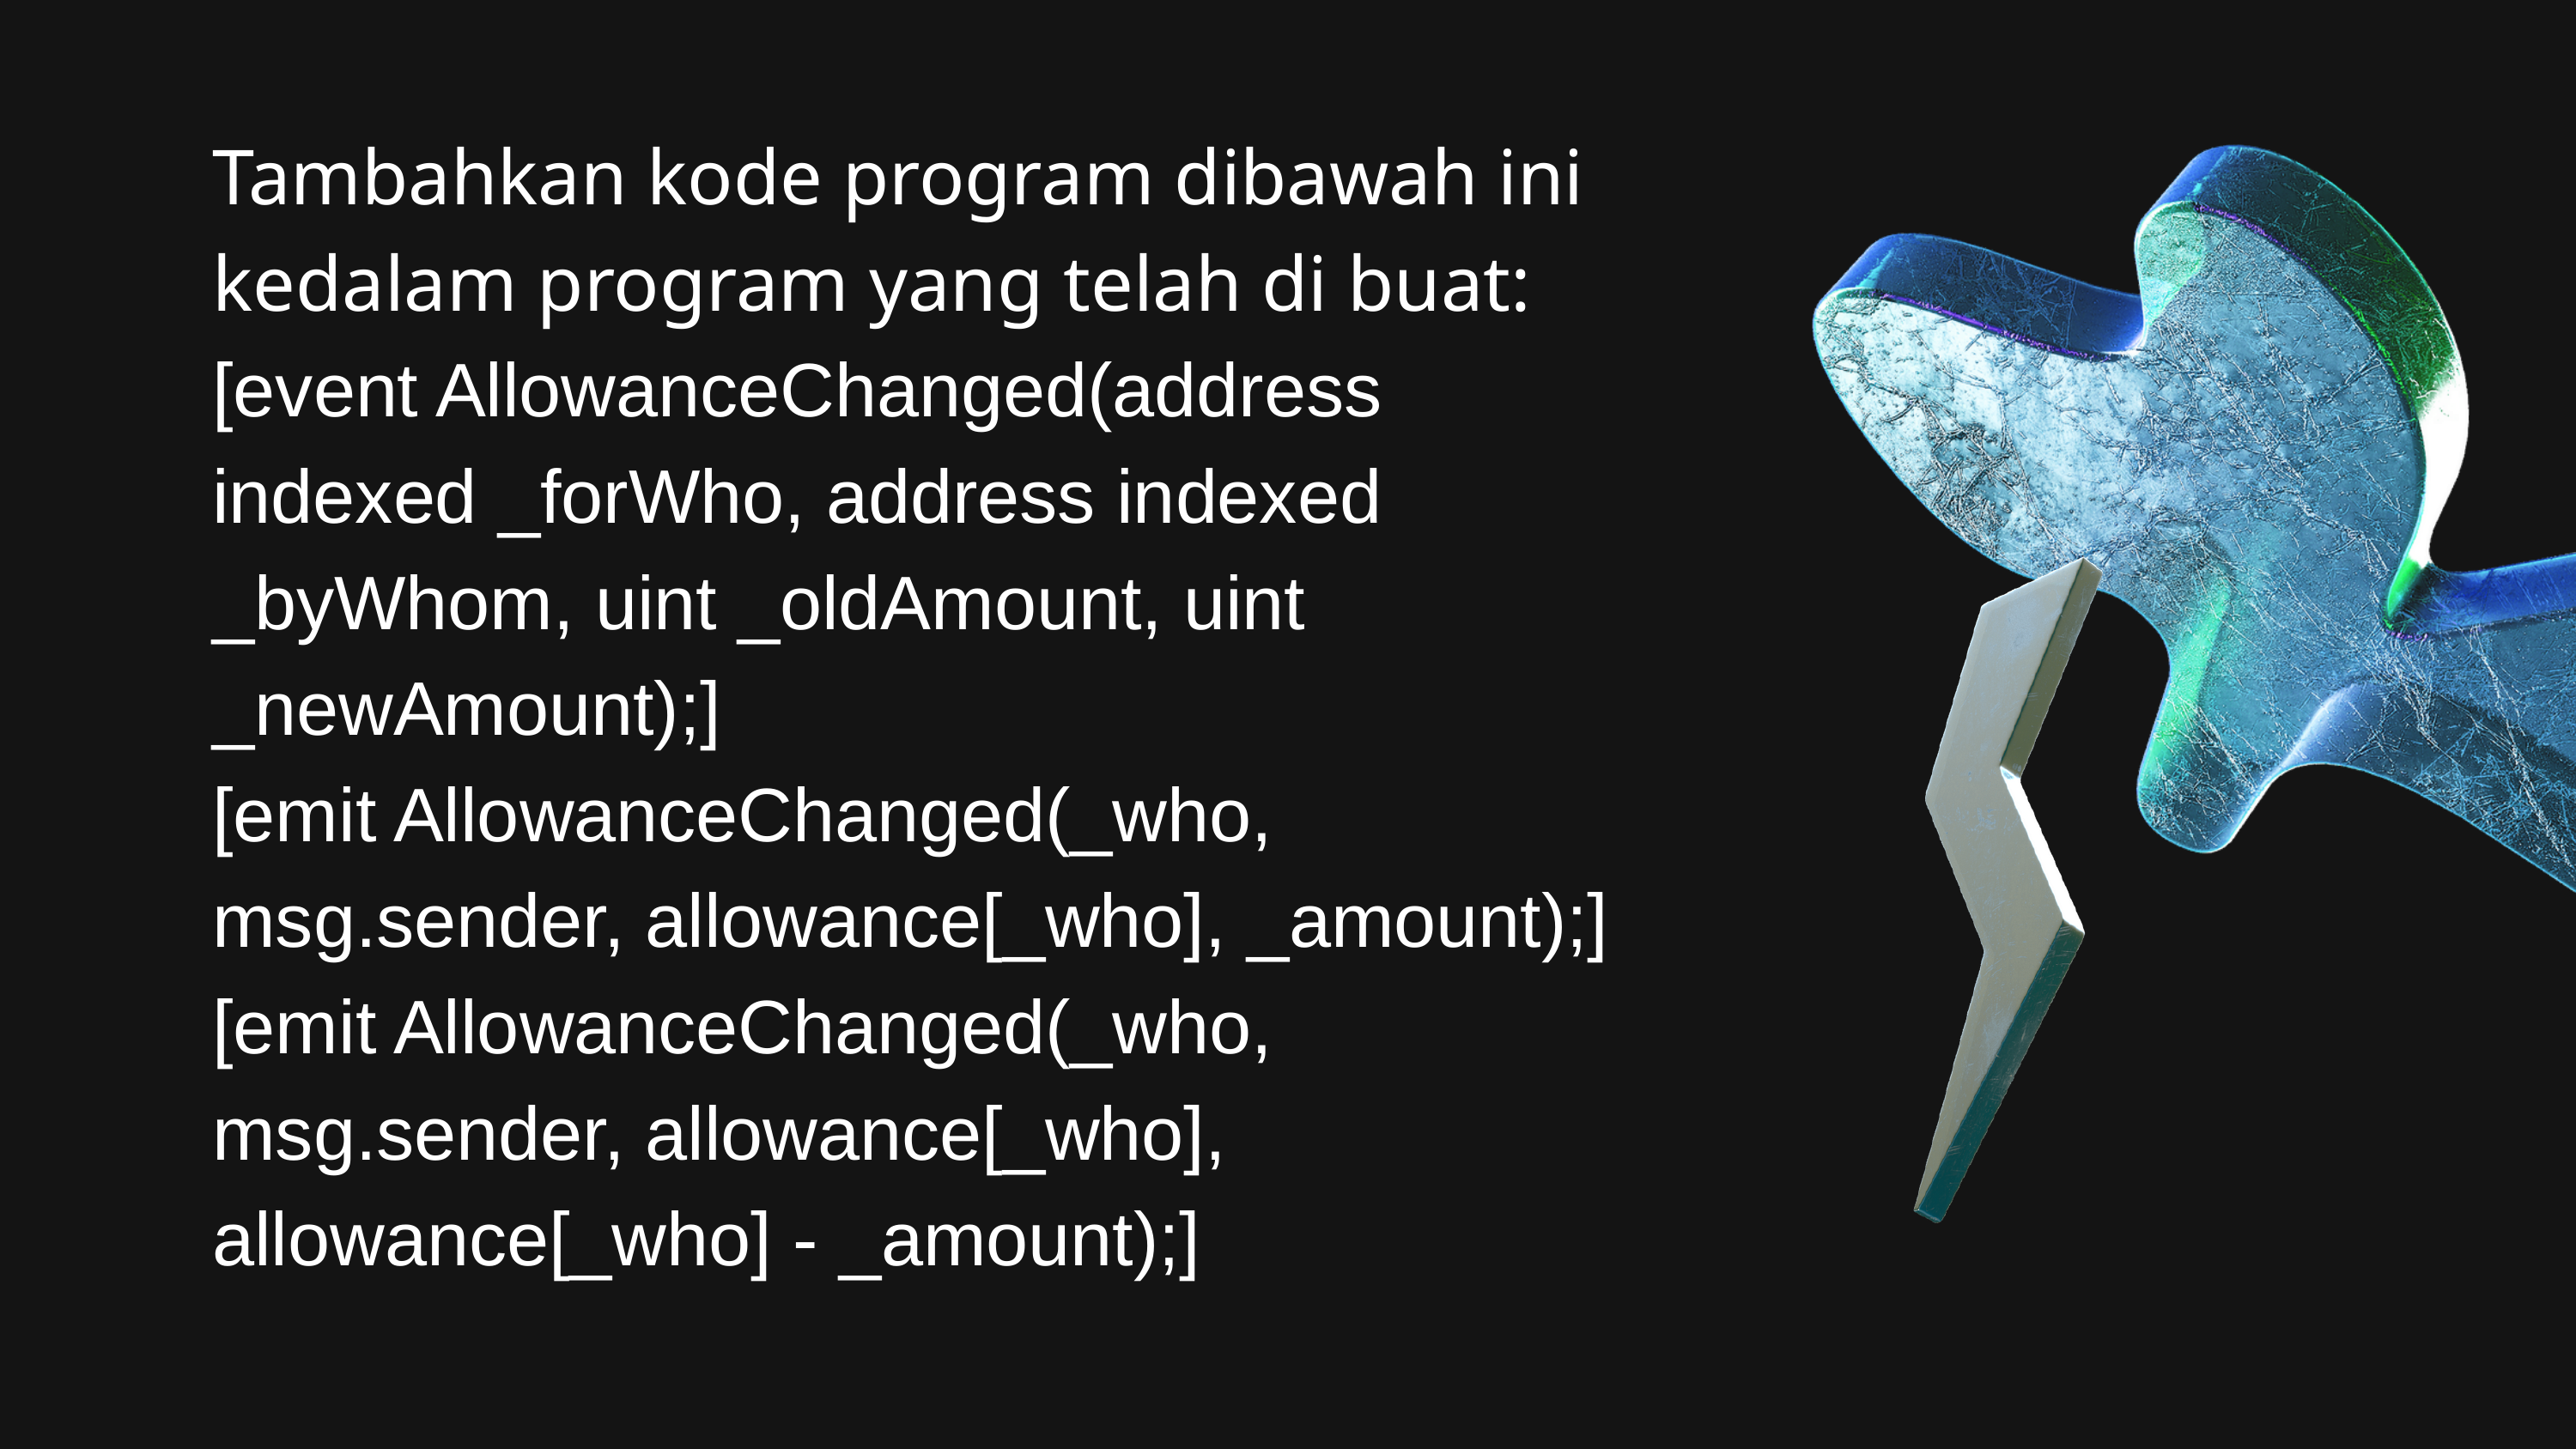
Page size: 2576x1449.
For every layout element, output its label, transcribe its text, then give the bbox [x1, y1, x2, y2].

text_box Tambahkan kode program dibawah ini kedalam program yang telah di buat: [event AllowanceChanged(address indexed _forWho, address indexed _byWhom, uint _oldAmount, uint _newAmount);] [emit AllowanceChanged(_who, msg.sender, allowance[_who], _amount);] [emit AllowanceChanged(_who, msg.sender, allowance[_who], allowance[_who] - _amount);] [212, 113, 1668, 1387]
picture [1812, 144, 2576, 1224]
